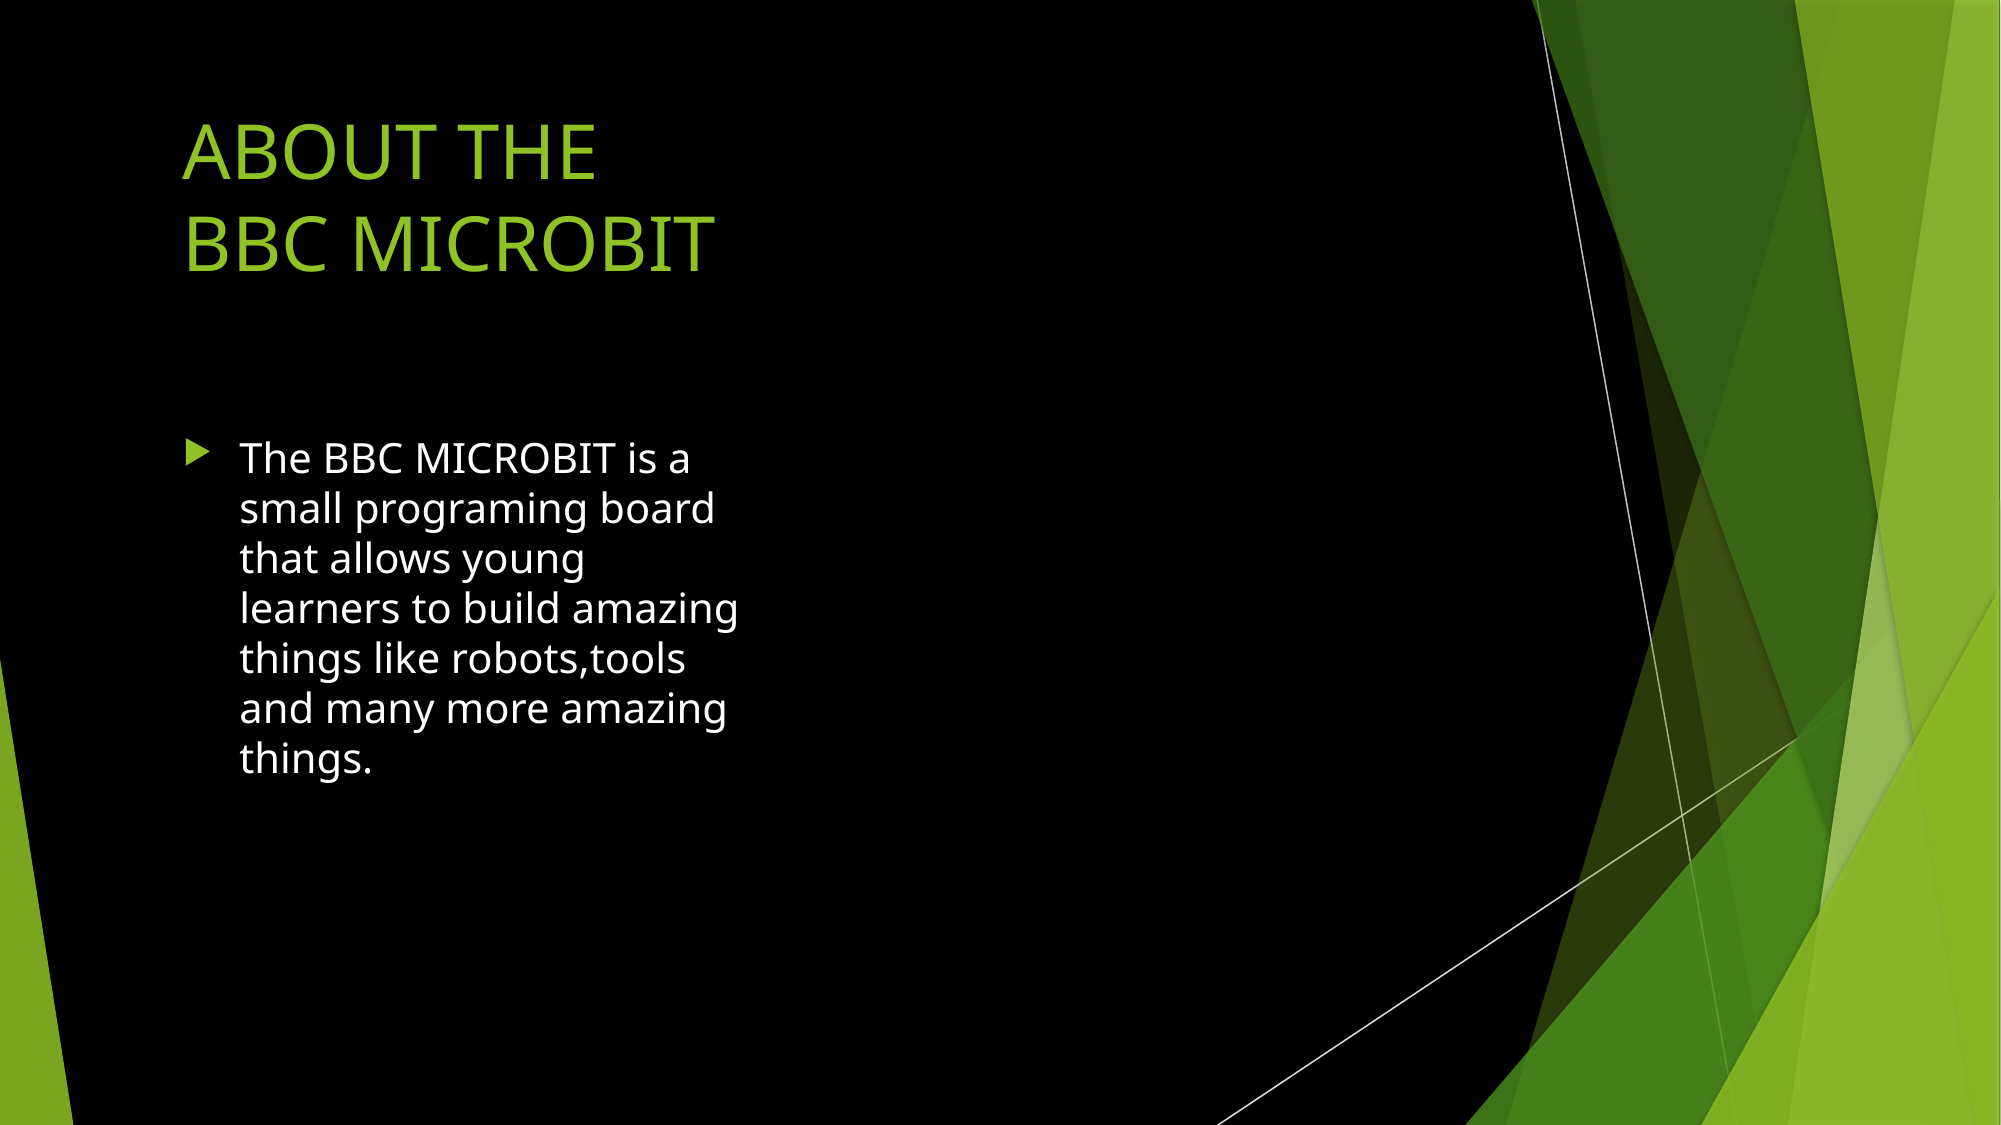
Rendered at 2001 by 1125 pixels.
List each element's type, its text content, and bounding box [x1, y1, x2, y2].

title ABOUT THE BBC MICROBIT [168, 96, 764, 372]
list The BBC MICROBIT is a small programing board that allows young learners to build amazing things like robots,tools and many more amazing things. [168, 423, 764, 1035]
